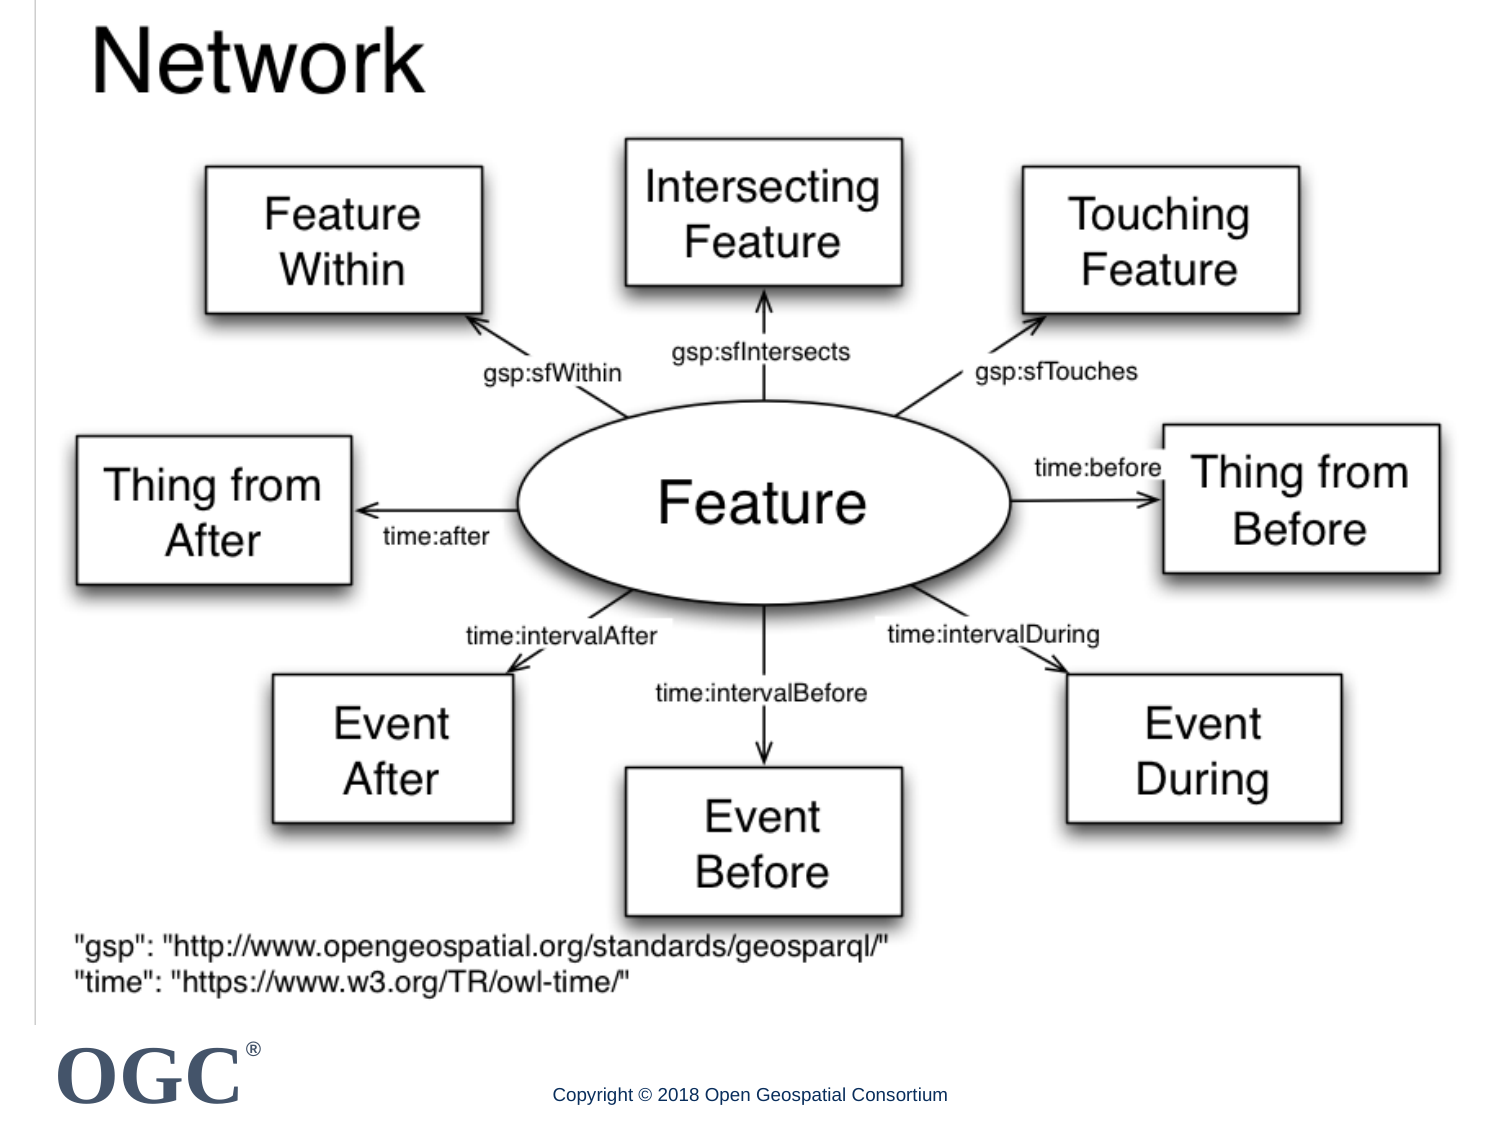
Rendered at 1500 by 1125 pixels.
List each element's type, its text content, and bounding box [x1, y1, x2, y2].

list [24, 0, 1488, 1026]
footer Copyright © 2018 Open Geospatial Consortium [487, 1074, 1013, 1113]
